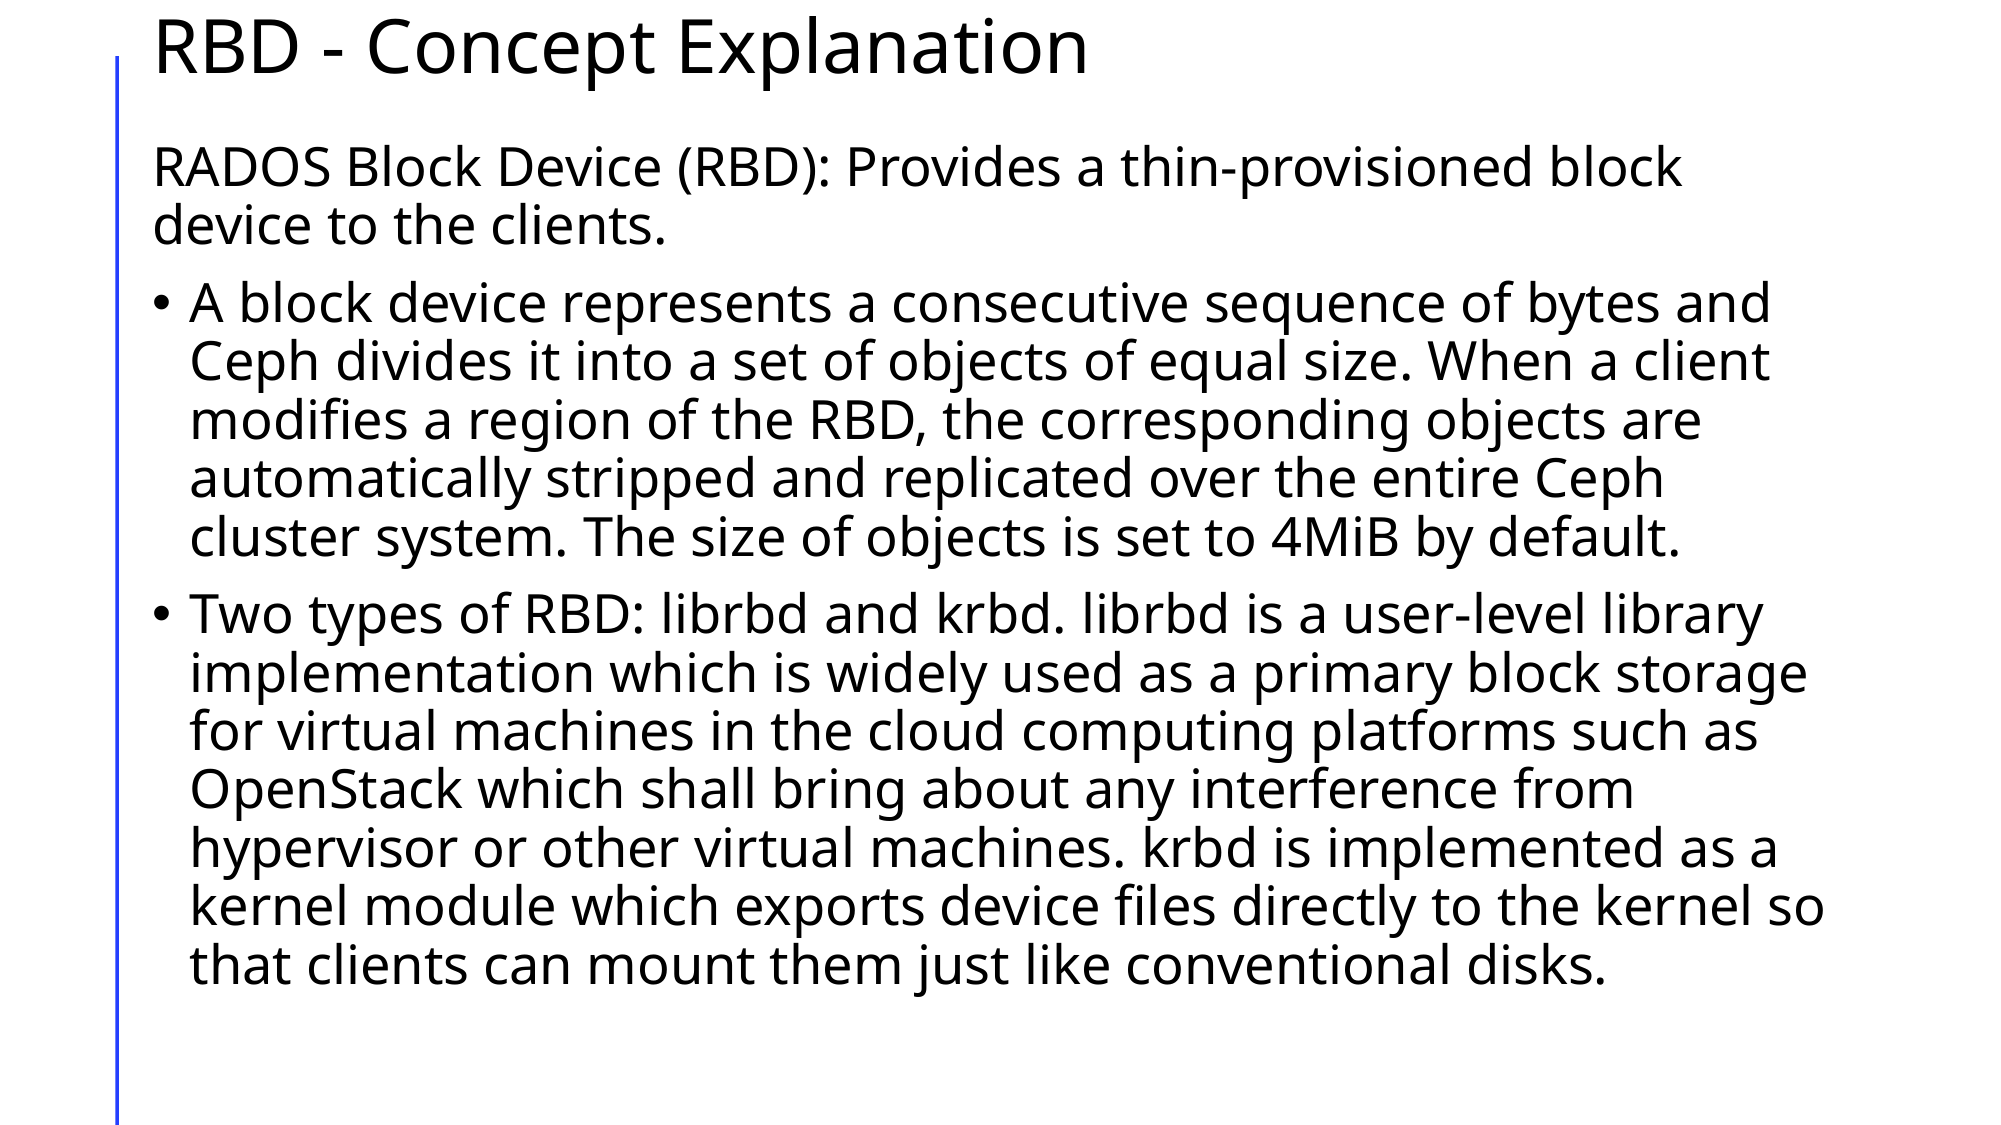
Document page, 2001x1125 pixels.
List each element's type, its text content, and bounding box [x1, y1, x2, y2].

title RBD - Concept Explanation [137, 43, 1863, 56]
list RADOS Block Device (RBD): Provides a thin-provisioned block device to the clients. A block device represents a consecutive sequence of bytes and Ceph divides it into a set of objects of equal size. When a client modifies a region of the RBD, the corresponding objects are automatically stripped and replicated over the entire Ceph cluster system. The size of objects is set to 4MiB by default. Two types of RBD: librbd and krbd. librbd is a user-level library implementation which is widely used as a primary block storage for virtual machines in the cloud computing platforms such as OpenStack which shall bring about any interference from hypervisor or other virtual machines. krbd is implemented as a kernel module which exports device files directly to the kernel so that clients can mount them just like conventional disks. [137, 132, 1863, 1014]
